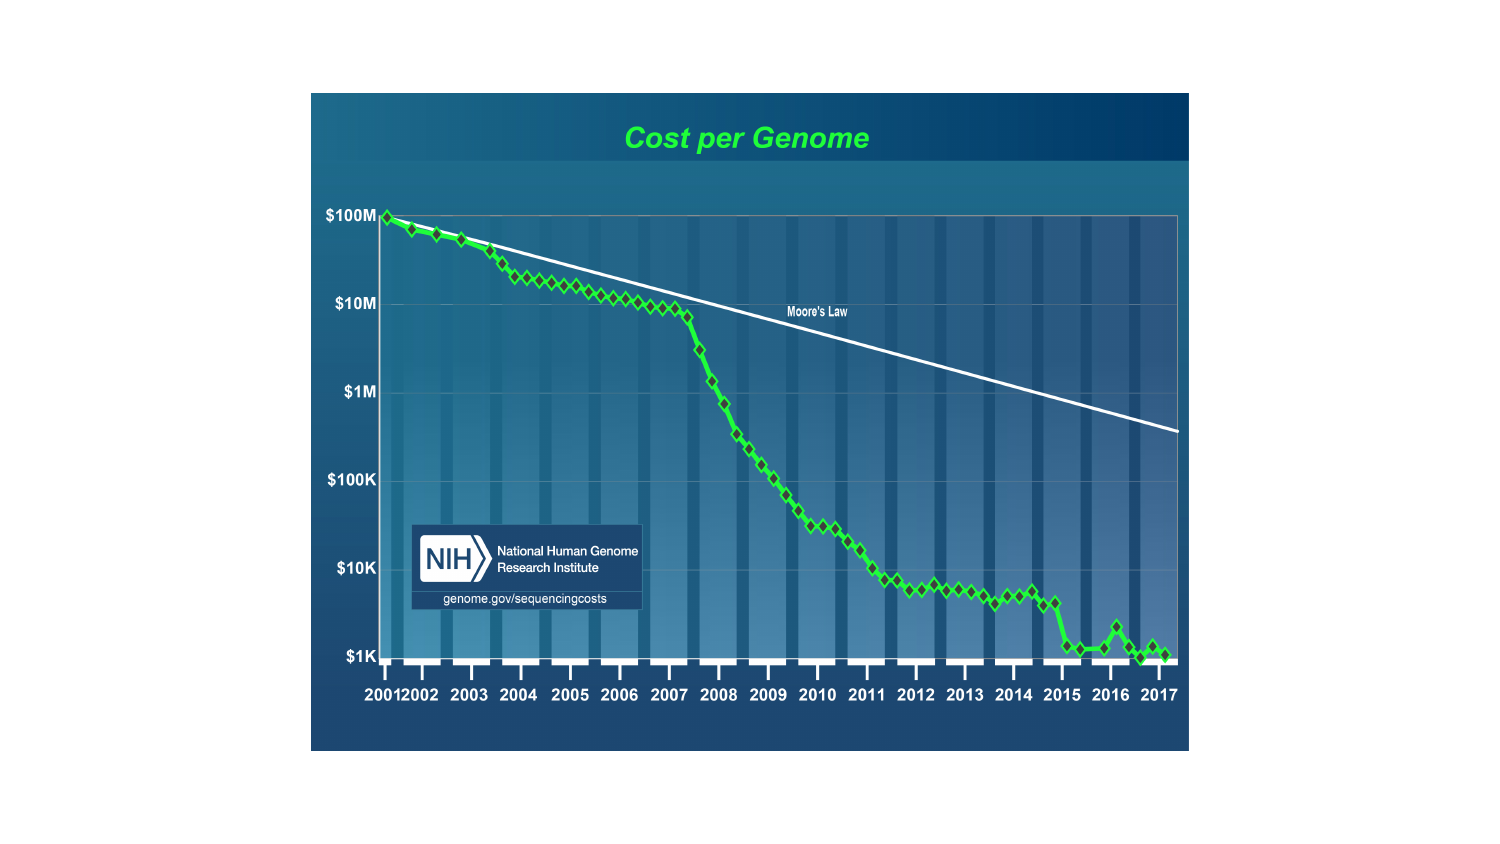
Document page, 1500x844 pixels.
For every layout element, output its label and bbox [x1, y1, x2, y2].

picture [311, 92, 1189, 751]
